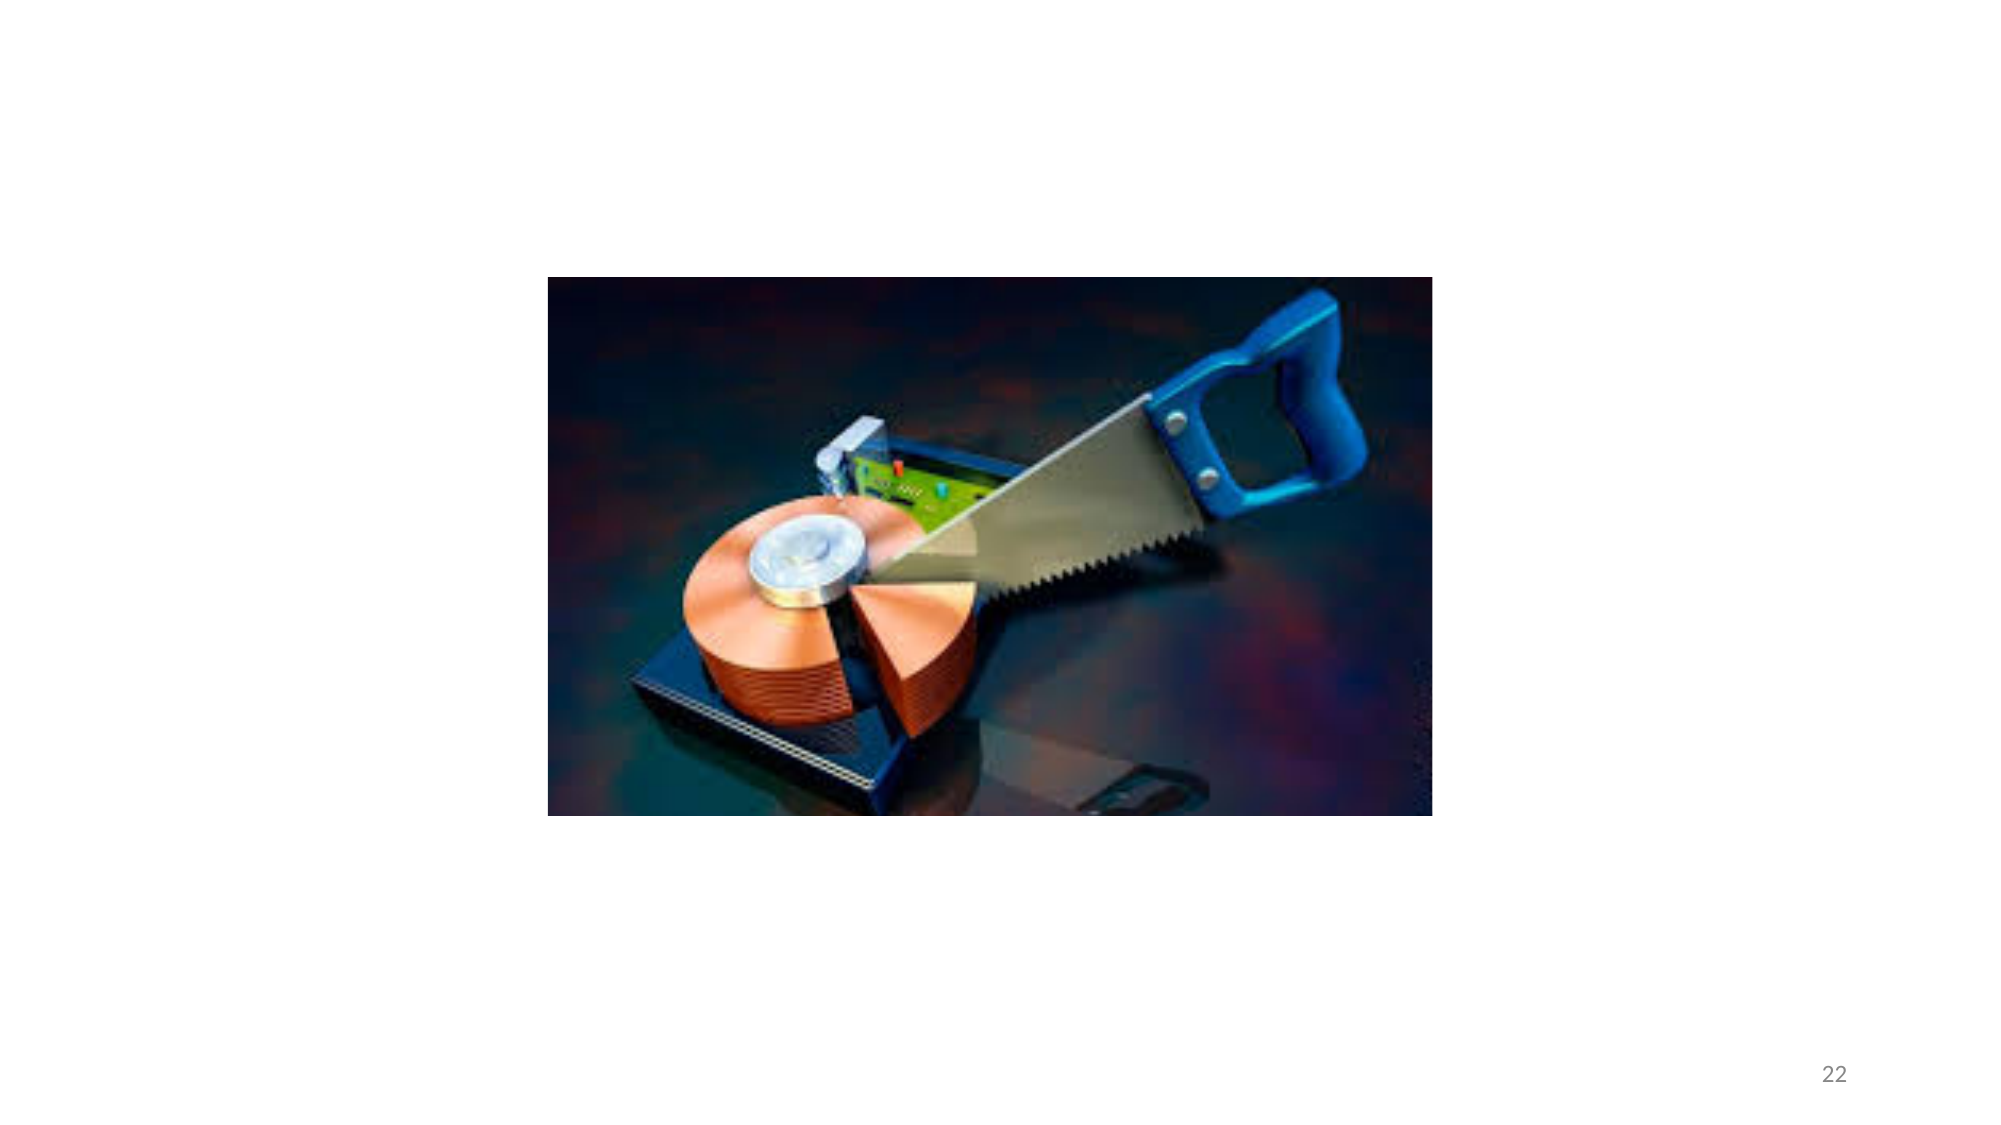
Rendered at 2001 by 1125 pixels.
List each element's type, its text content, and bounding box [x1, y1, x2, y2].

slide_number ‹#› [1412, 1042, 1863, 1103]
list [547, 277, 1433, 817]
